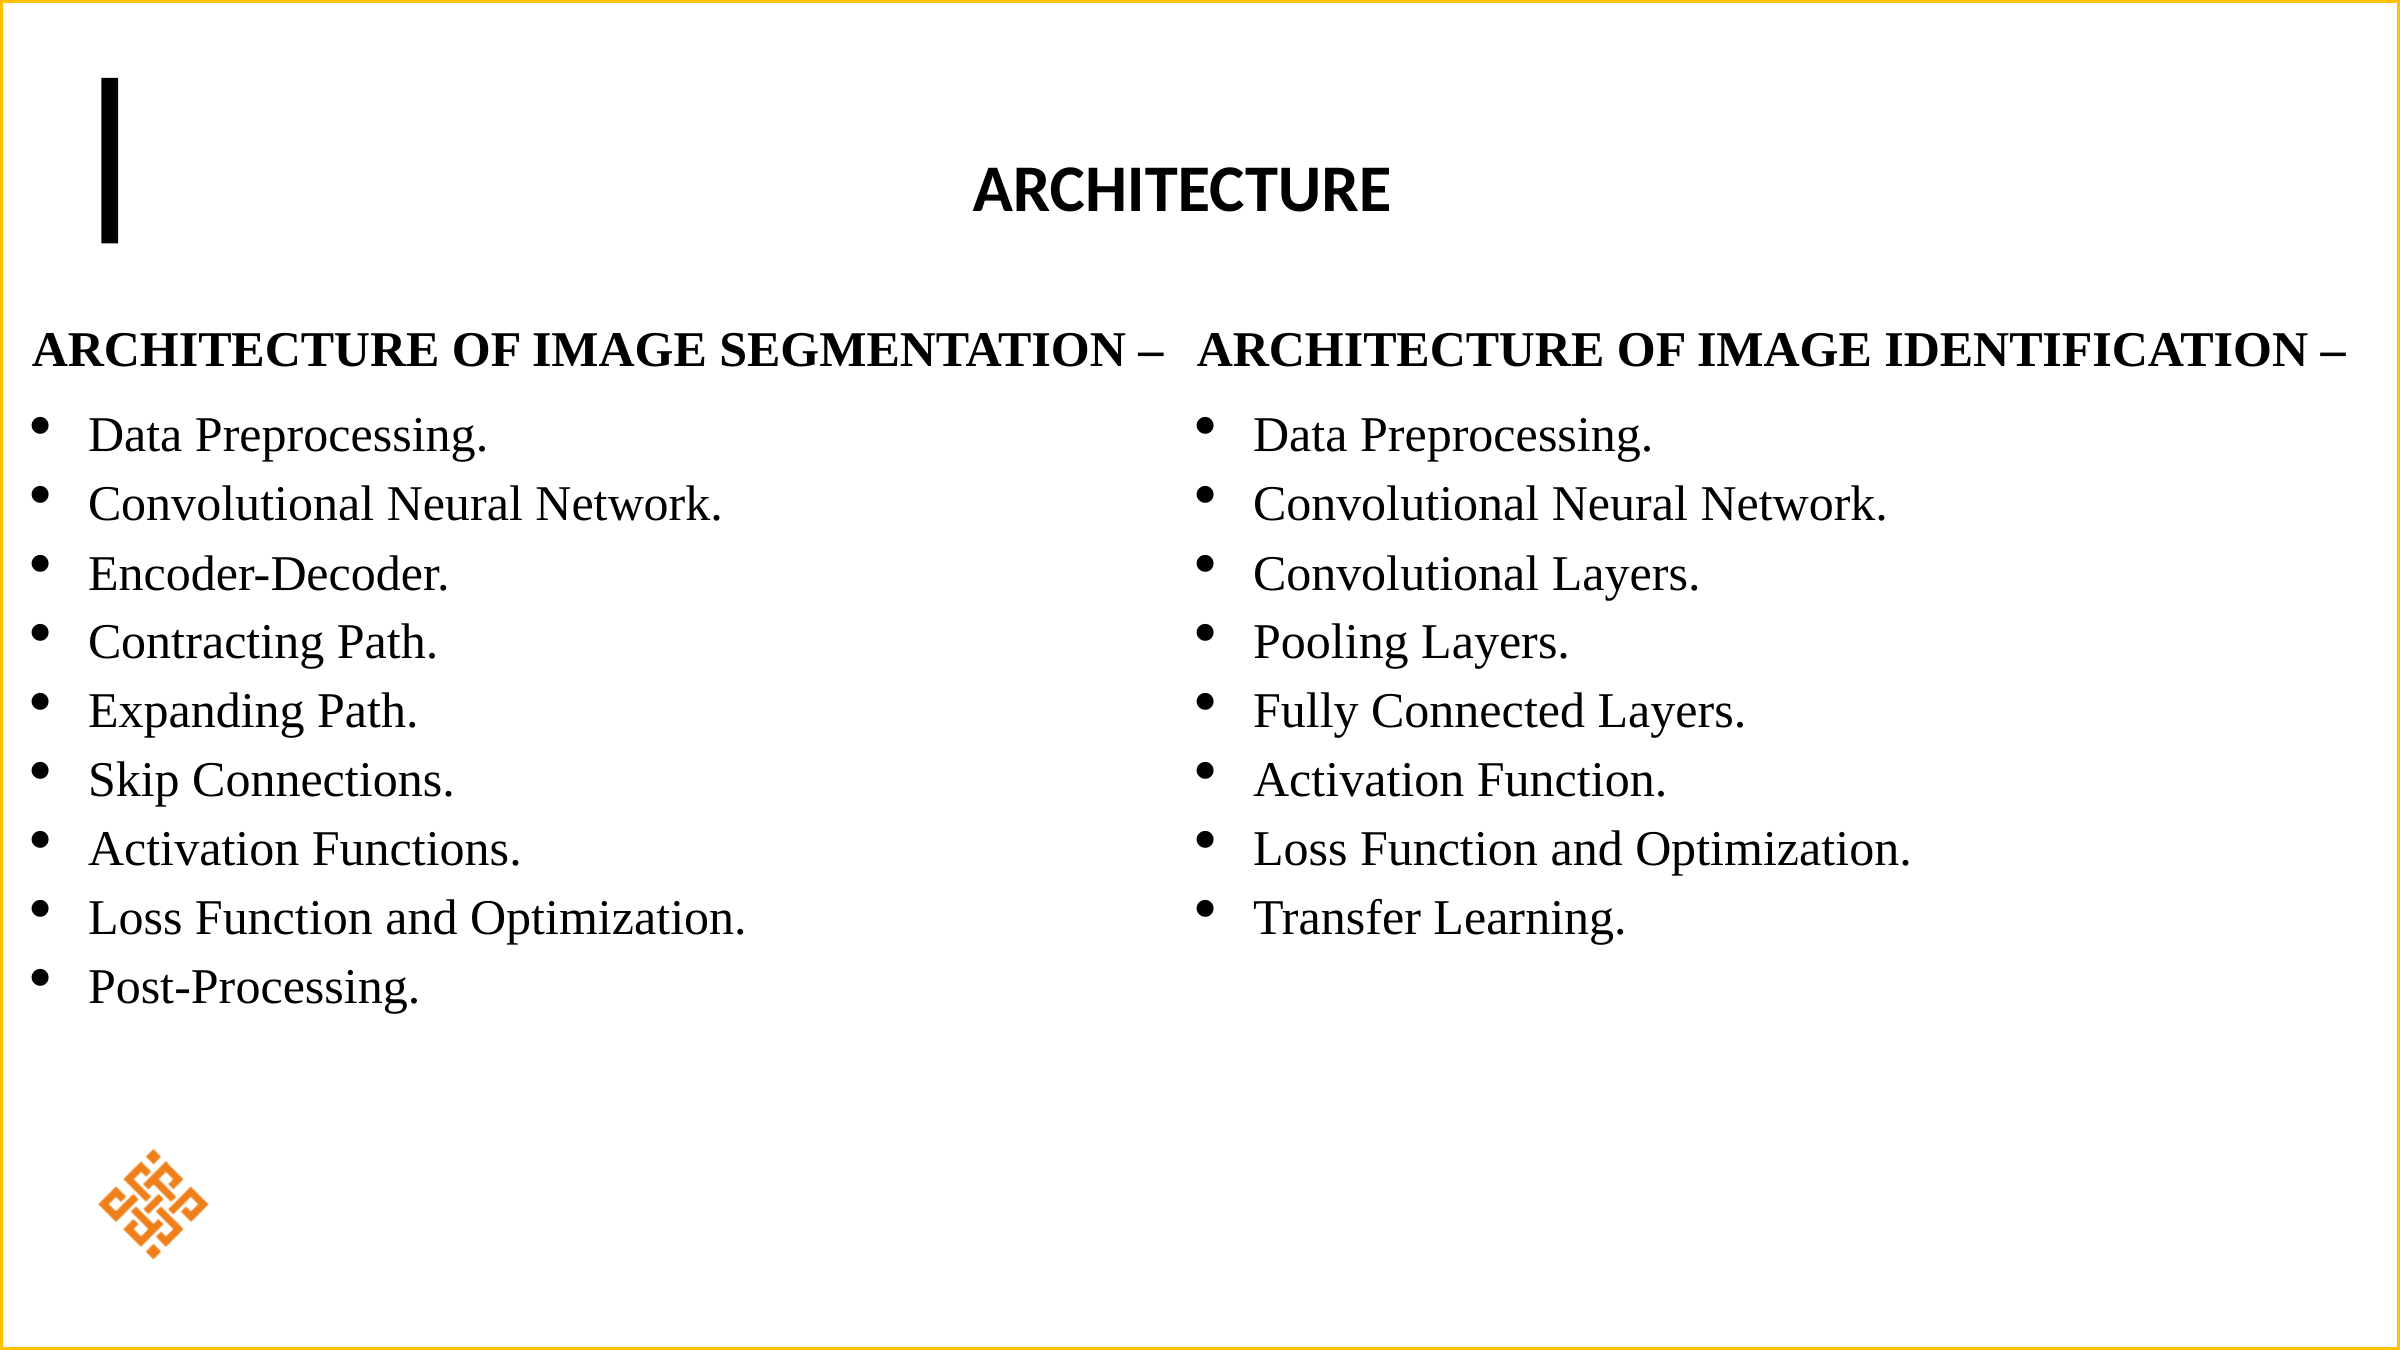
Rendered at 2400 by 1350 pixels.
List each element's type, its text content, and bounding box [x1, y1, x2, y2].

text_box ARCHITECTURE OF IMAGE SEGMENTATION – Data Preprocessing. Convolutional Neural Network. Encoder-Decoder. Contracting Path. Expanding Path. Skip Connections. Activation Functions. Loss Function and Optimization. Post-Processing. [17, 299, 1235, 1022]
picture [75, 1058, 235, 1350]
text_box ARCHITECTURE OF IMAGE IDENTIFICATION – Data Preprocessing. Convolutional Neural Network. Convolutional Layers. Pooling Layers. Fully Connected Layers. Activation Function. Loss Function and Optimization. Transfer Learning. [1182, 299, 2400, 953]
text_box ARCHITECTURE [930, 125, 1434, 233]
